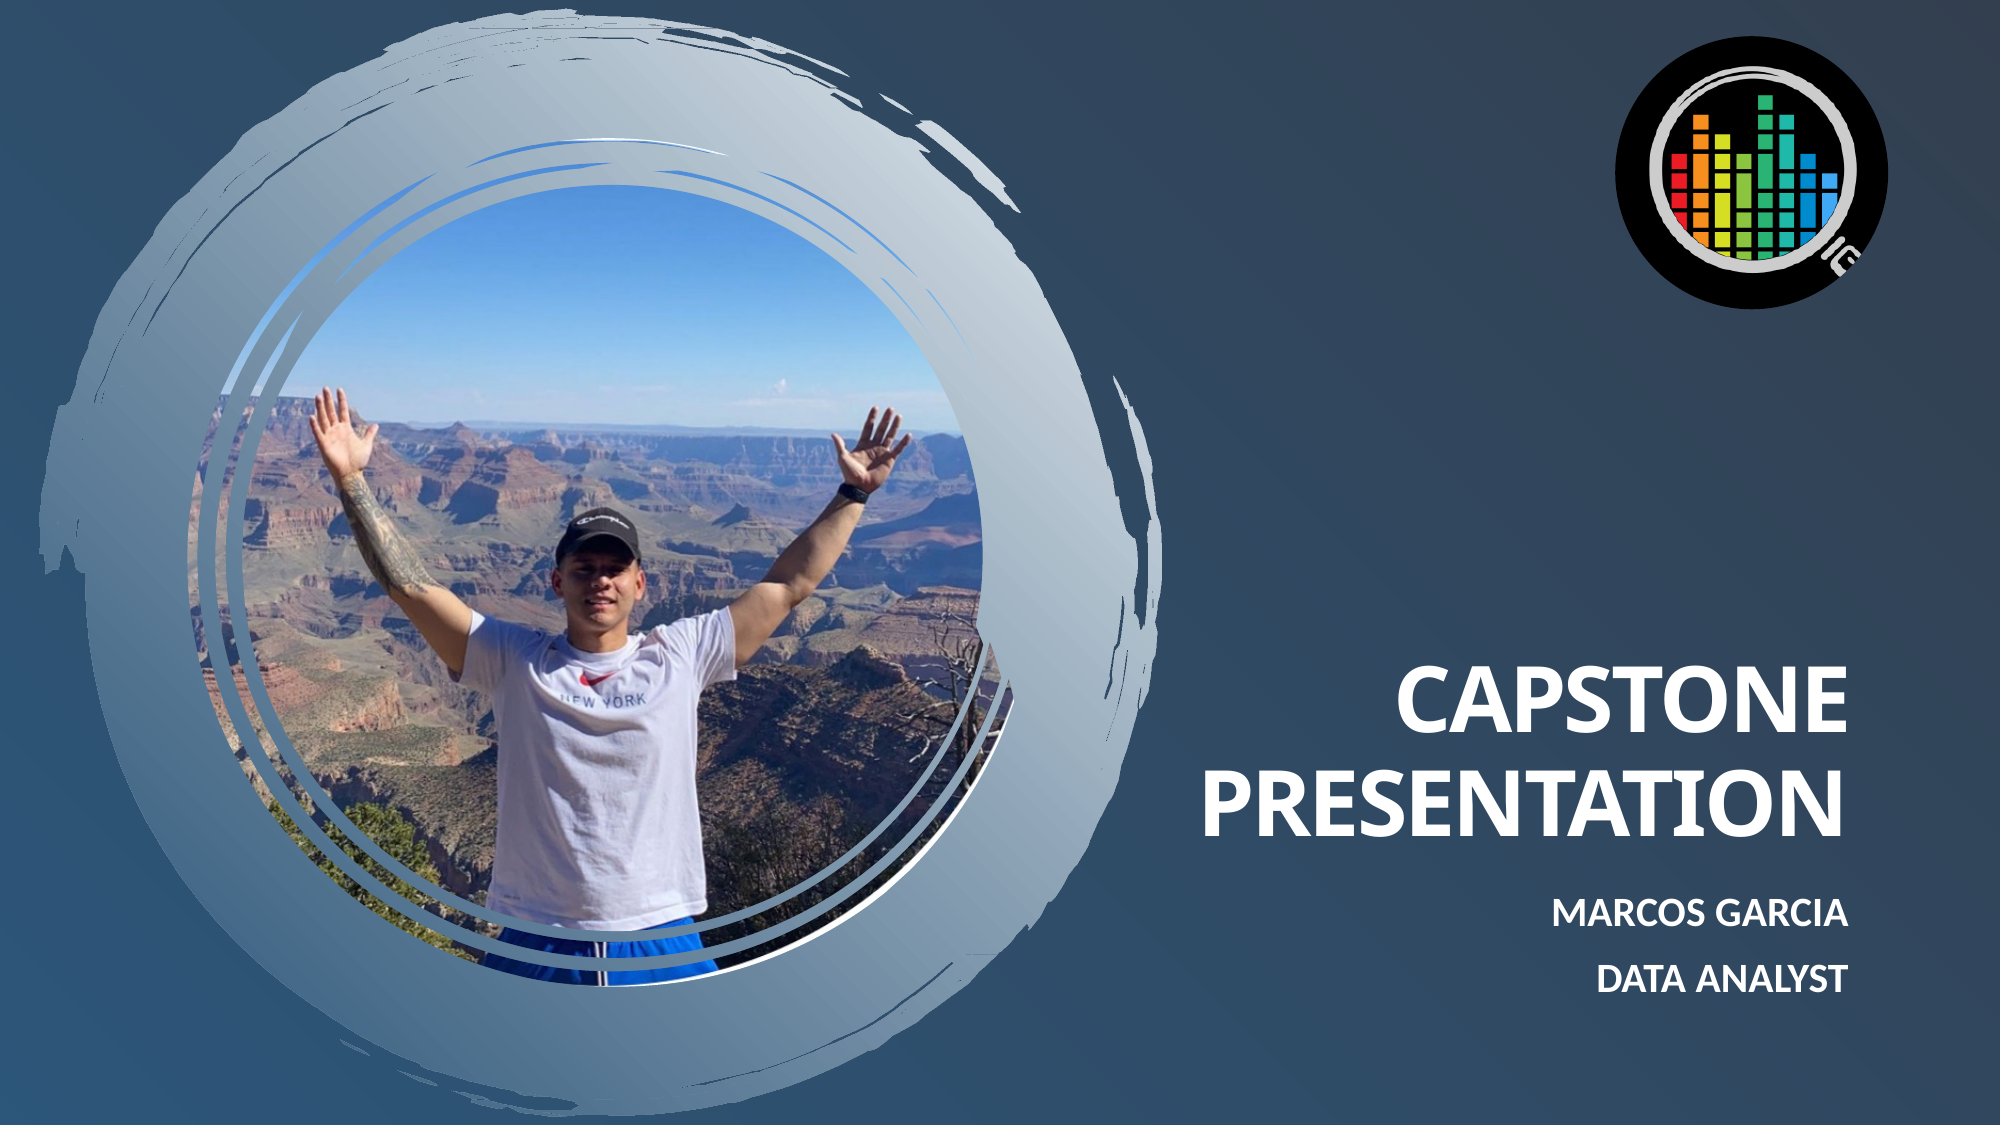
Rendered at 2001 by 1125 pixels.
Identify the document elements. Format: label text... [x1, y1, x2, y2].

picture [187, 138, 1015, 987]
picture [1615, 36, 1889, 310]
title Capstone PRESENTATION [1176, 514, 1849, 856]
subtitle Marcos Garcia Data Analyst [1176, 890, 1849, 1063]
